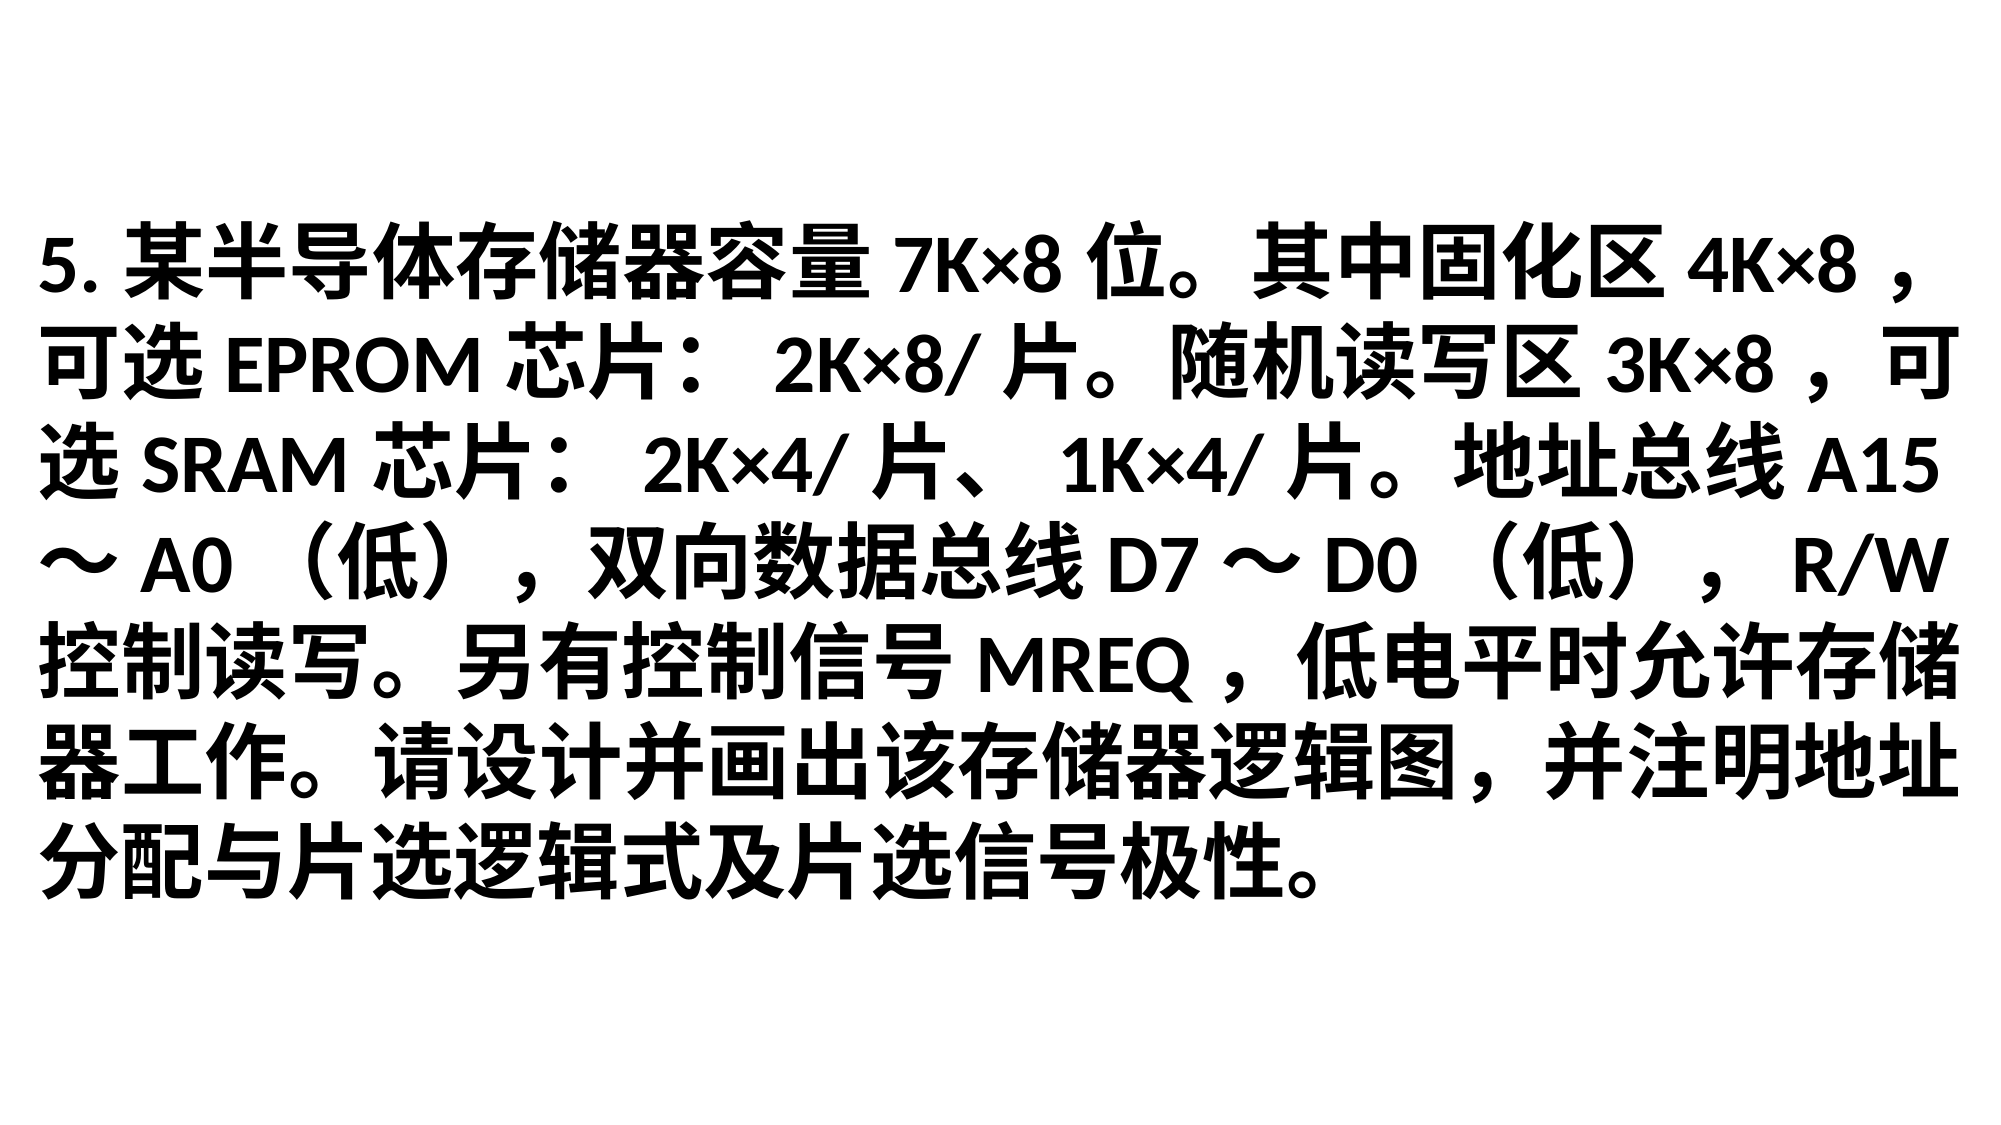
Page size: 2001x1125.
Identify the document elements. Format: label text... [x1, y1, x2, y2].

text_box 5.某半导体存储器容量7K×8位。其中固化区4K×8，可选EPROM芯片：2K×8/片。随机读写区3K×8，可选SRAM芯片：2K×4/片、1K×4/片。地址总线A15～A0（低），双向数据总线D7～D0（低），R/W控制读写。另有控制信号MREQ，低电平时允许存储器工作。请设计并画出该存储器逻辑图，并注明地址分配与片选逻辑式及片选信号极性。 [22, 201, 1978, 917]
